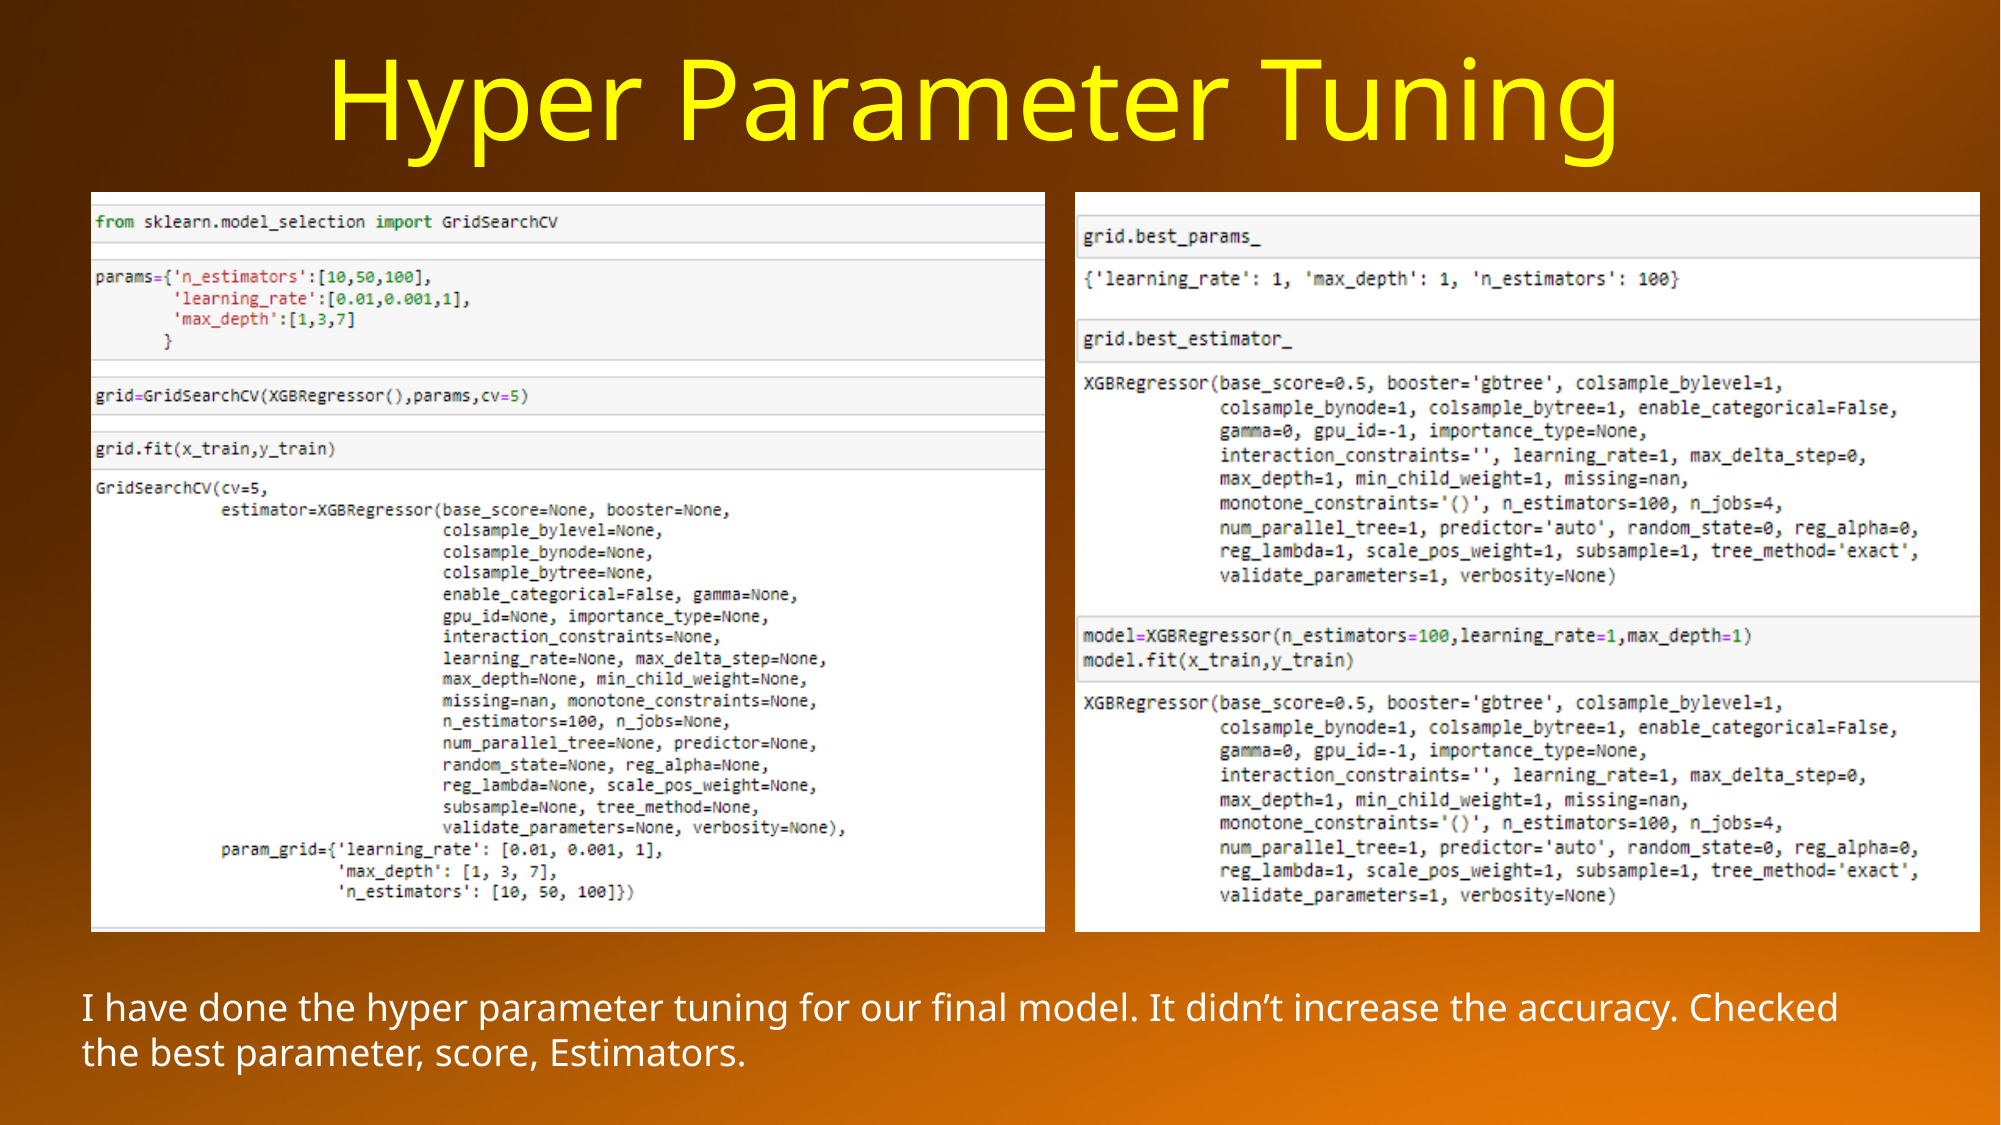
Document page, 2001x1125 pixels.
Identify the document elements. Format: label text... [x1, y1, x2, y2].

picture [0, 0, 2001, 1125]
text_box Hyper Parameter Tuning [309, 20, 1640, 171]
text_box I have done the hyper parameter tuning for our final model. It didn’t increase the accuracy. Checked the best parameter, score, Estimators. [66, 976, 1918, 1081]
